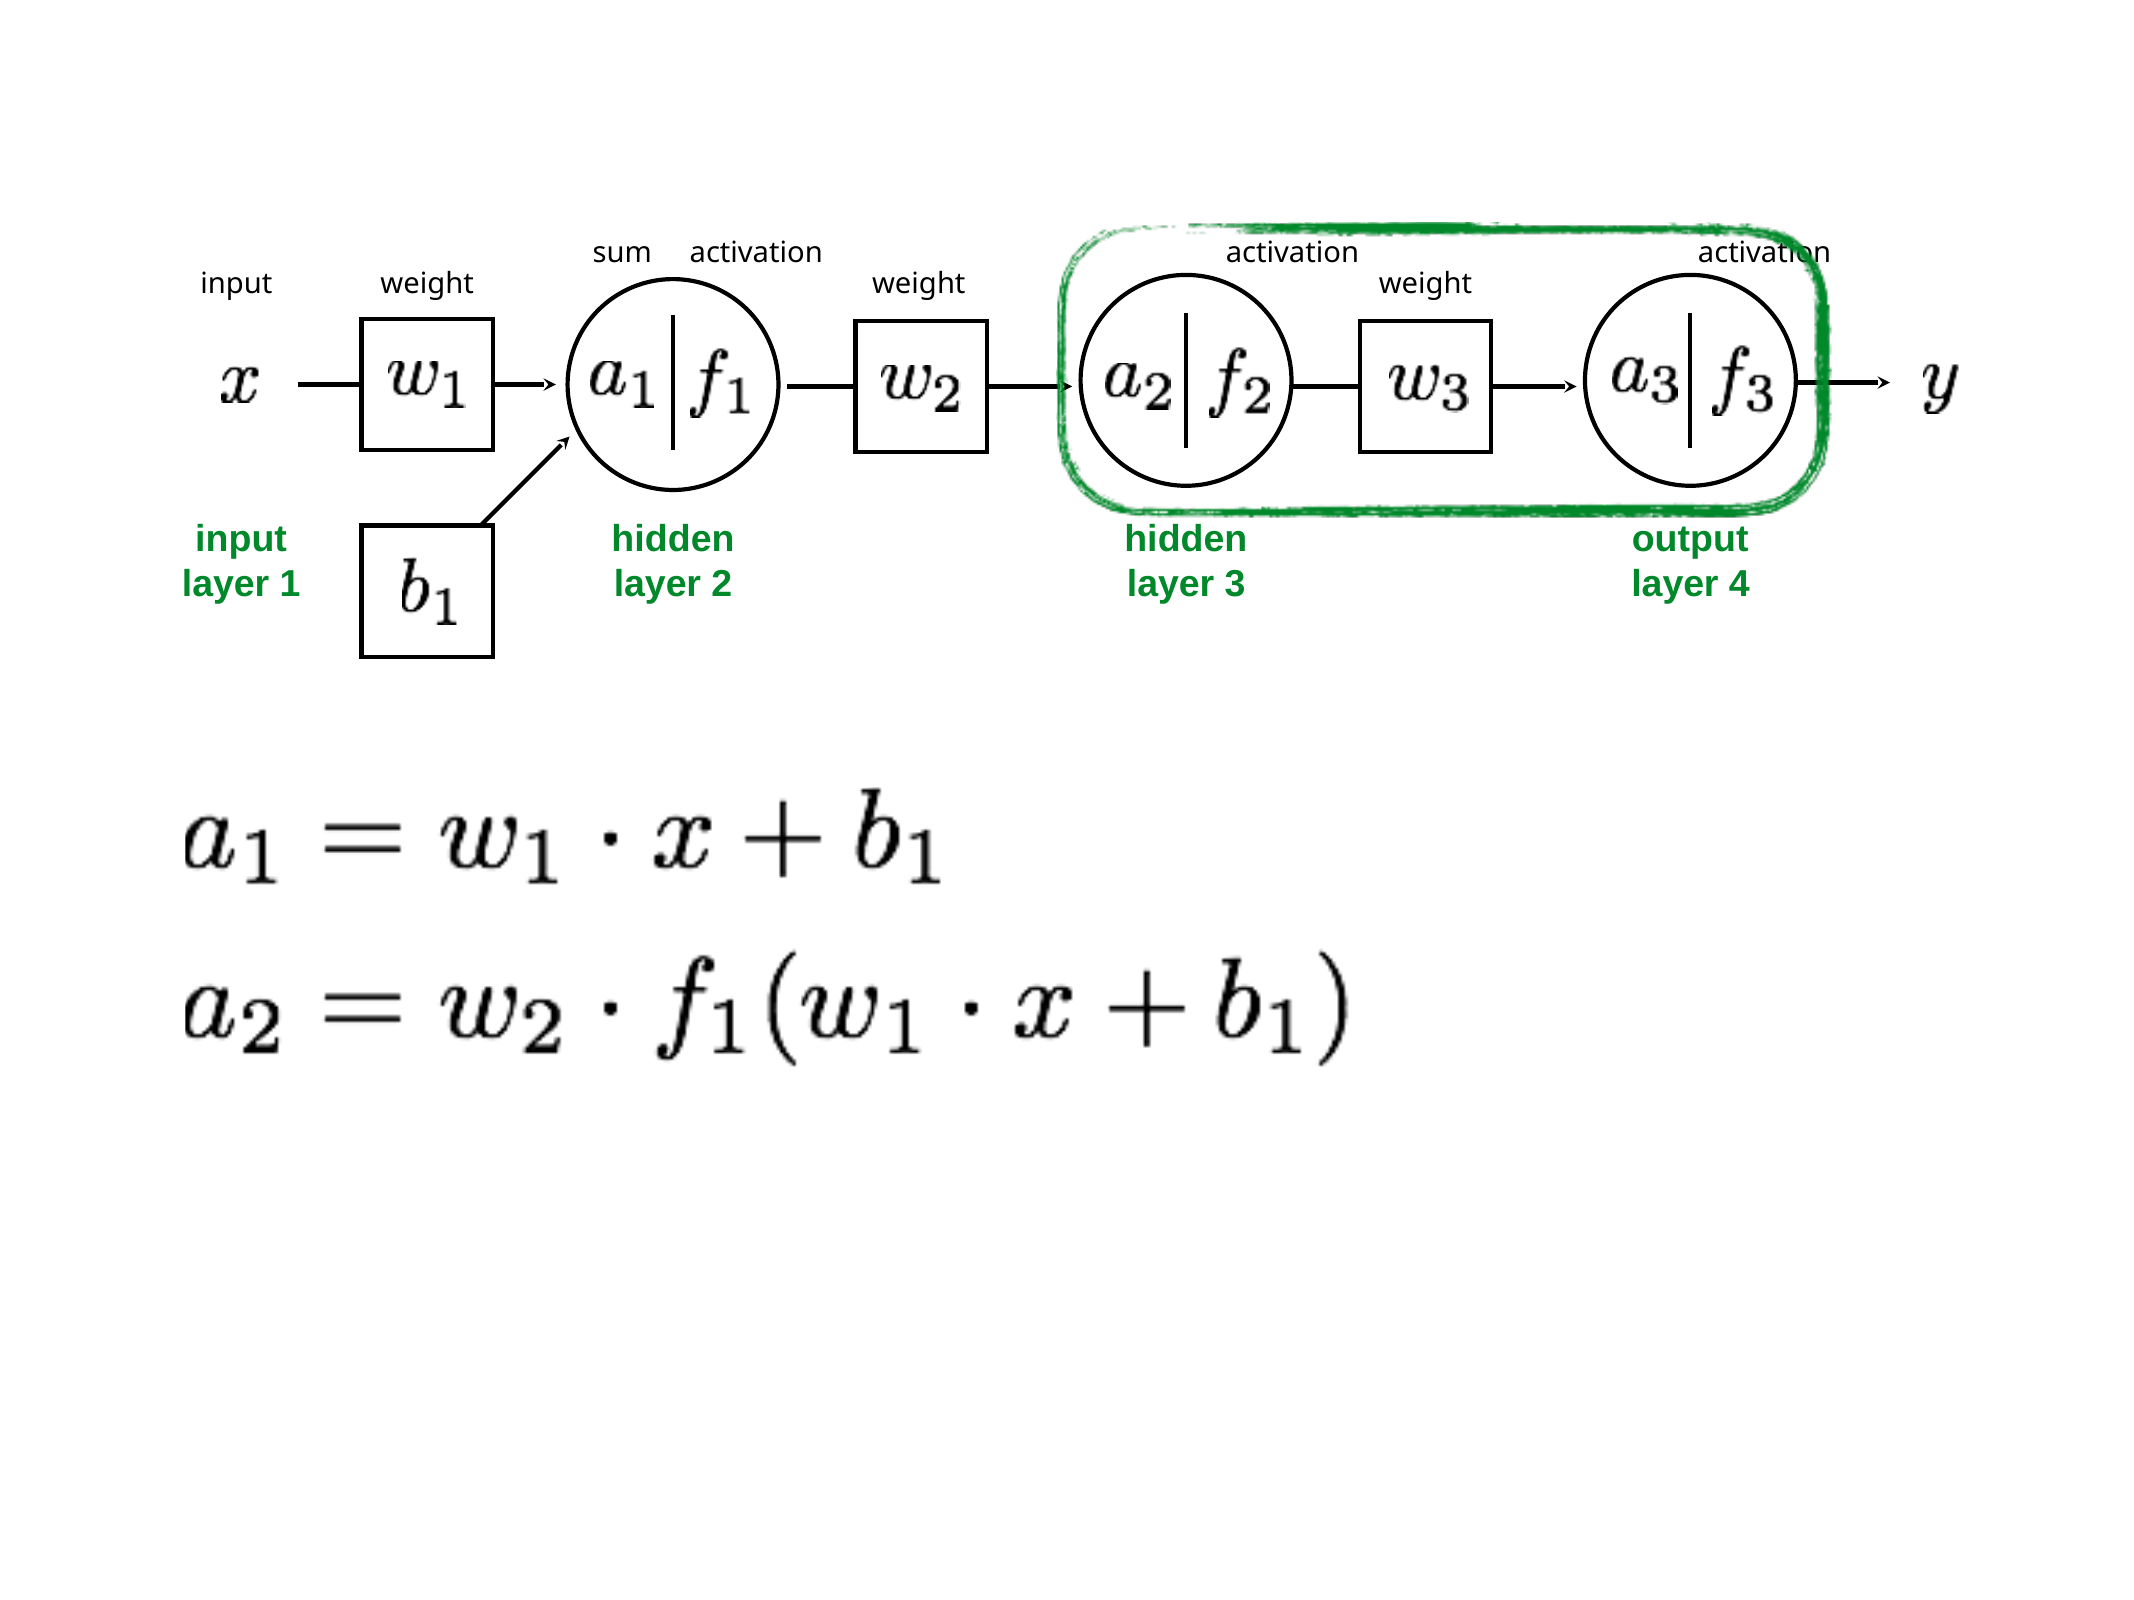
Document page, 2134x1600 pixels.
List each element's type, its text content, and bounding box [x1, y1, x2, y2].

picture [184, 787, 1949, 1102]
text_box [1877, 376, 1890, 389]
picture [1923, 363, 1962, 415]
text_box hidden layer 2 [602, 506, 744, 613]
text_box activation [681, 225, 832, 277]
text_box [361, 525, 493, 657]
text_box [543, 378, 556, 391]
text_box weight [372, 256, 483, 308]
picture [221, 366, 262, 403]
picture [402, 557, 459, 625]
text_box output layer 4 [1622, 527, 1759, 613]
text_box sum [584, 225, 661, 277]
text_box [855, 320, 987, 453]
text_box input [192, 256, 281, 308]
picture [881, 365, 961, 412]
text_box [361, 318, 493, 451]
picture [1055, 222, 1834, 521]
text_box hidden layer 3 [1115, 527, 1257, 613]
text_box weight [863, 256, 974, 308]
picture [590, 361, 654, 408]
picture [388, 361, 466, 408]
text_box [567, 279, 779, 490]
picture [690, 346, 752, 419]
text_box [556, 436, 570, 450]
text_box input layer 1 [173, 506, 309, 613]
